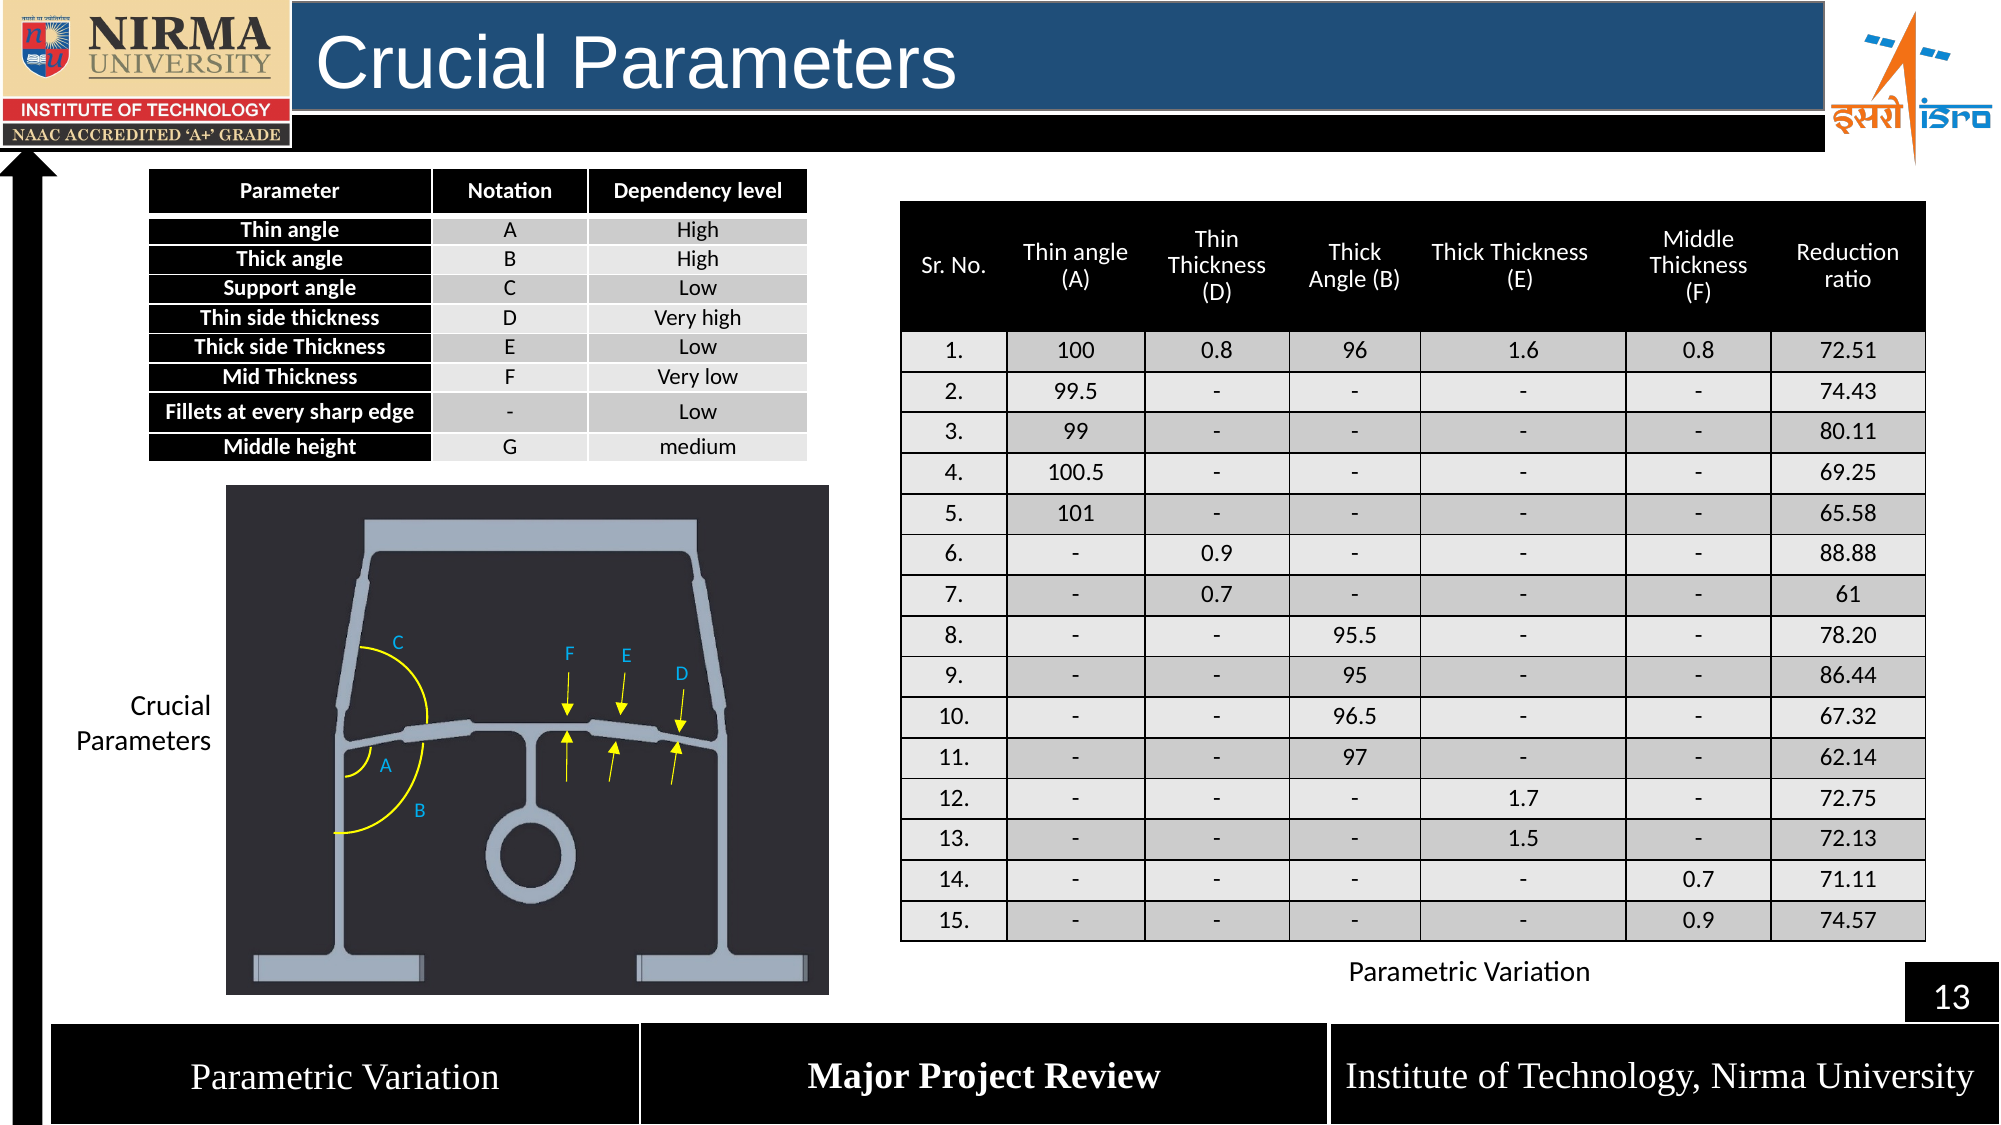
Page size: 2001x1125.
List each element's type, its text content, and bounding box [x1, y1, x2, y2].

table_cell - [1008, 576, 1144, 615]
table_cell - [1290, 535, 1420, 574]
table_cell - [1627, 576, 1770, 615]
table_header Thick Angle (B) [1290, 203, 1420, 330]
table_cell Thin side thickness [149, 305, 431, 333]
table_cell 0.7 [1627, 861, 1770, 900]
table_cell C [433, 275, 587, 303]
table_cell - [1146, 657, 1289, 696]
table_cell - [1008, 657, 1144, 696]
table_cell - [1627, 454, 1770, 493]
table_cell 97 [1290, 739, 1420, 778]
table_header Notation [433, 169, 587, 213]
table_cell 99 [1008, 413, 1144, 452]
table_cell 7. [902, 576, 1006, 615]
table_cell - [1627, 617, 1770, 656]
text_box Parametric Variation [49, 1022, 639, 1125]
table_cell 6. [902, 535, 1006, 574]
table_cell 96.5 [1290, 698, 1420, 737]
table_cell High [589, 219, 807, 244]
table_cell - [1627, 413, 1770, 452]
table_cell 1.6 [1421, 332, 1625, 371]
table_cell - [1146, 739, 1289, 778]
picture [1830, 9, 1994, 168]
table_cell - [1146, 373, 1289, 411]
table_cell Thin angle [149, 219, 431, 244]
table_cell F [433, 364, 587, 391]
table_cell 95.5 [1290, 617, 1420, 656]
table_cell - [1421, 495, 1625, 534]
table_header Thick Thickness (E) [1421, 203, 1625, 330]
table_cell 99.5 [1008, 373, 1144, 411]
table_cell - [1627, 779, 1770, 818]
table_cell - [1146, 902, 1289, 940]
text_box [226, 485, 829, 995]
table_cell 62.14 [1772, 739, 1925, 778]
table_cell - [1290, 495, 1420, 534]
table_cell 3. [902, 413, 1006, 452]
table_cell - [1146, 779, 1289, 818]
table_cell - [1008, 739, 1144, 778]
table_cell 72.75 [1772, 779, 1925, 818]
table_cell 12. [902, 779, 1006, 818]
table_cell 86.44 [1772, 657, 1925, 696]
text_box Institute of Technology, Nirma University [1329, 1022, 2000, 1125]
picture [0, 0, 293, 148]
table_cell - [1421, 617, 1625, 656]
table_cell - [1421, 373, 1625, 411]
table_cell - [1008, 779, 1144, 818]
table_cell - [1008, 902, 1144, 940]
table_cell - [1290, 454, 1420, 493]
table_header Parameter [149, 169, 431, 213]
table_cell - [1421, 535, 1625, 574]
table_cell - [1008, 535, 1144, 574]
table_cell Low [589, 275, 807, 303]
table_cell - [1627, 373, 1770, 411]
table_cell - [1290, 779, 1420, 818]
table_cell - [1421, 454, 1625, 493]
table_cell 88.88 [1772, 535, 1925, 574]
table_cell - [1008, 617, 1144, 656]
table_cell 5. [902, 495, 1006, 534]
table_cell - [1627, 535, 1770, 574]
text_box Major Project Review [639, 1021, 1330, 1125]
table_cell 0.8 [1146, 332, 1289, 371]
table_header Dependency level [589, 169, 807, 213]
table_cell 11. [902, 739, 1006, 778]
table_cell 80.11 [1772, 413, 1925, 452]
table_cell Low [589, 334, 807, 362]
table_cell Very high [589, 305, 807, 333]
table_cell - [1146, 698, 1289, 737]
table_cell 0.9 [1627, 902, 1770, 940]
table_cell Very low [589, 364, 807, 391]
table_cell medium [589, 434, 807, 461]
table_cell - [1421, 739, 1625, 778]
table_cell - [1421, 698, 1625, 737]
table_cell 1. [902, 332, 1006, 371]
table_cell - [1290, 861, 1420, 900]
table_cell - [1146, 454, 1289, 493]
table_cell 74.57 [1772, 902, 1925, 940]
table_cell 71.11 [1772, 861, 1925, 900]
table_cell - [1146, 861, 1289, 900]
table_cell Fillets at every sharp edge [149, 393, 431, 432]
table_cell - [1146, 820, 1289, 859]
table_cell 67.32 [1772, 698, 1925, 737]
table_header Thin angle (A) [1008, 203, 1144, 330]
text_box 13 [1905, 962, 1999, 1022]
table_cell 61 [1772, 576, 1925, 615]
table_cell E [433, 334, 587, 362]
table_header Middle Thickness (F) [1627, 203, 1770, 330]
table_cell 0.8 [1627, 332, 1770, 371]
table_cell 96 [1290, 332, 1420, 371]
table_cell 72.13 [1772, 820, 1925, 859]
table_cell 65.58 [1772, 495, 1925, 534]
table_cell - [1290, 373, 1420, 411]
table_cell 0.7 [1146, 576, 1289, 615]
table_cell D [433, 305, 587, 333]
table_cell 13. [902, 820, 1006, 859]
table_cell 101 [1008, 495, 1144, 534]
table_cell - [1627, 657, 1770, 696]
table_cell 72.51 [1772, 332, 1925, 371]
table_cell - [1290, 902, 1420, 940]
table_cell A [433, 219, 587, 244]
table_cell 14. [902, 861, 1006, 900]
table_cell B [433, 246, 587, 274]
text_box Parametric Variation [1333, 944, 1768, 995]
table_header Sr. No. [902, 203, 1006, 330]
table_cell - [1290, 820, 1420, 859]
table_cell 78.20 [1772, 617, 1925, 656]
table_cell 100.5 [1008, 454, 1144, 493]
table_cell - [1290, 576, 1420, 615]
table_cell 4. [902, 454, 1006, 493]
table_cell - [1008, 861, 1144, 900]
table_cell - [433, 393, 587, 432]
table_cell 9. [902, 657, 1006, 696]
table_cell G [433, 434, 587, 461]
table_cell - [1008, 698, 1144, 737]
table_cell - [1421, 902, 1625, 940]
table_cell - [1146, 495, 1289, 534]
table_cell 0.9 [1146, 535, 1289, 574]
table_cell High [589, 246, 807, 274]
text_box Crucial Parameters [57, 679, 226, 764]
text_box [0, 152, 58, 1125]
table_cell 10. [902, 698, 1006, 737]
table_header Thin Thickness (D) [1146, 203, 1289, 330]
table_cell - [1627, 495, 1770, 534]
table_header Reduction ratio [1772, 203, 1925, 330]
table_cell - [1627, 820, 1770, 859]
table_cell - [1421, 413, 1625, 452]
table_cell 100 [1008, 332, 1144, 371]
table_cell - [1627, 739, 1770, 778]
table_cell 8. [902, 617, 1006, 656]
table_cell - [1290, 413, 1420, 452]
table_cell Low [589, 393, 807, 432]
table_cell - [1421, 861, 1625, 900]
table_cell - [1146, 413, 1289, 452]
table_cell Support angle [149, 275, 431, 303]
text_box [0, 2, 1825, 152]
table_cell 2. [902, 373, 1006, 411]
table_cell 1.5 [1421, 820, 1625, 859]
table_cell - [1146, 617, 1289, 656]
table_cell 1.7 [1421, 779, 1625, 818]
table_cell 74.43 [1772, 373, 1925, 411]
table_cell 95 [1290, 657, 1420, 696]
table_cell Mid Thickness [149, 364, 431, 391]
table_cell - [1421, 657, 1625, 696]
table_cell - [1008, 820, 1144, 859]
table_cell - [1421, 576, 1625, 615]
table_cell Middle height [149, 434, 431, 461]
table_cell Thick angle [149, 246, 431, 274]
table_cell - [1627, 698, 1770, 737]
table_cell 69.25 [1772, 454, 1925, 493]
table_cell Thick side Thickness [149, 334, 431, 362]
table_cell 15. [902, 902, 1006, 940]
